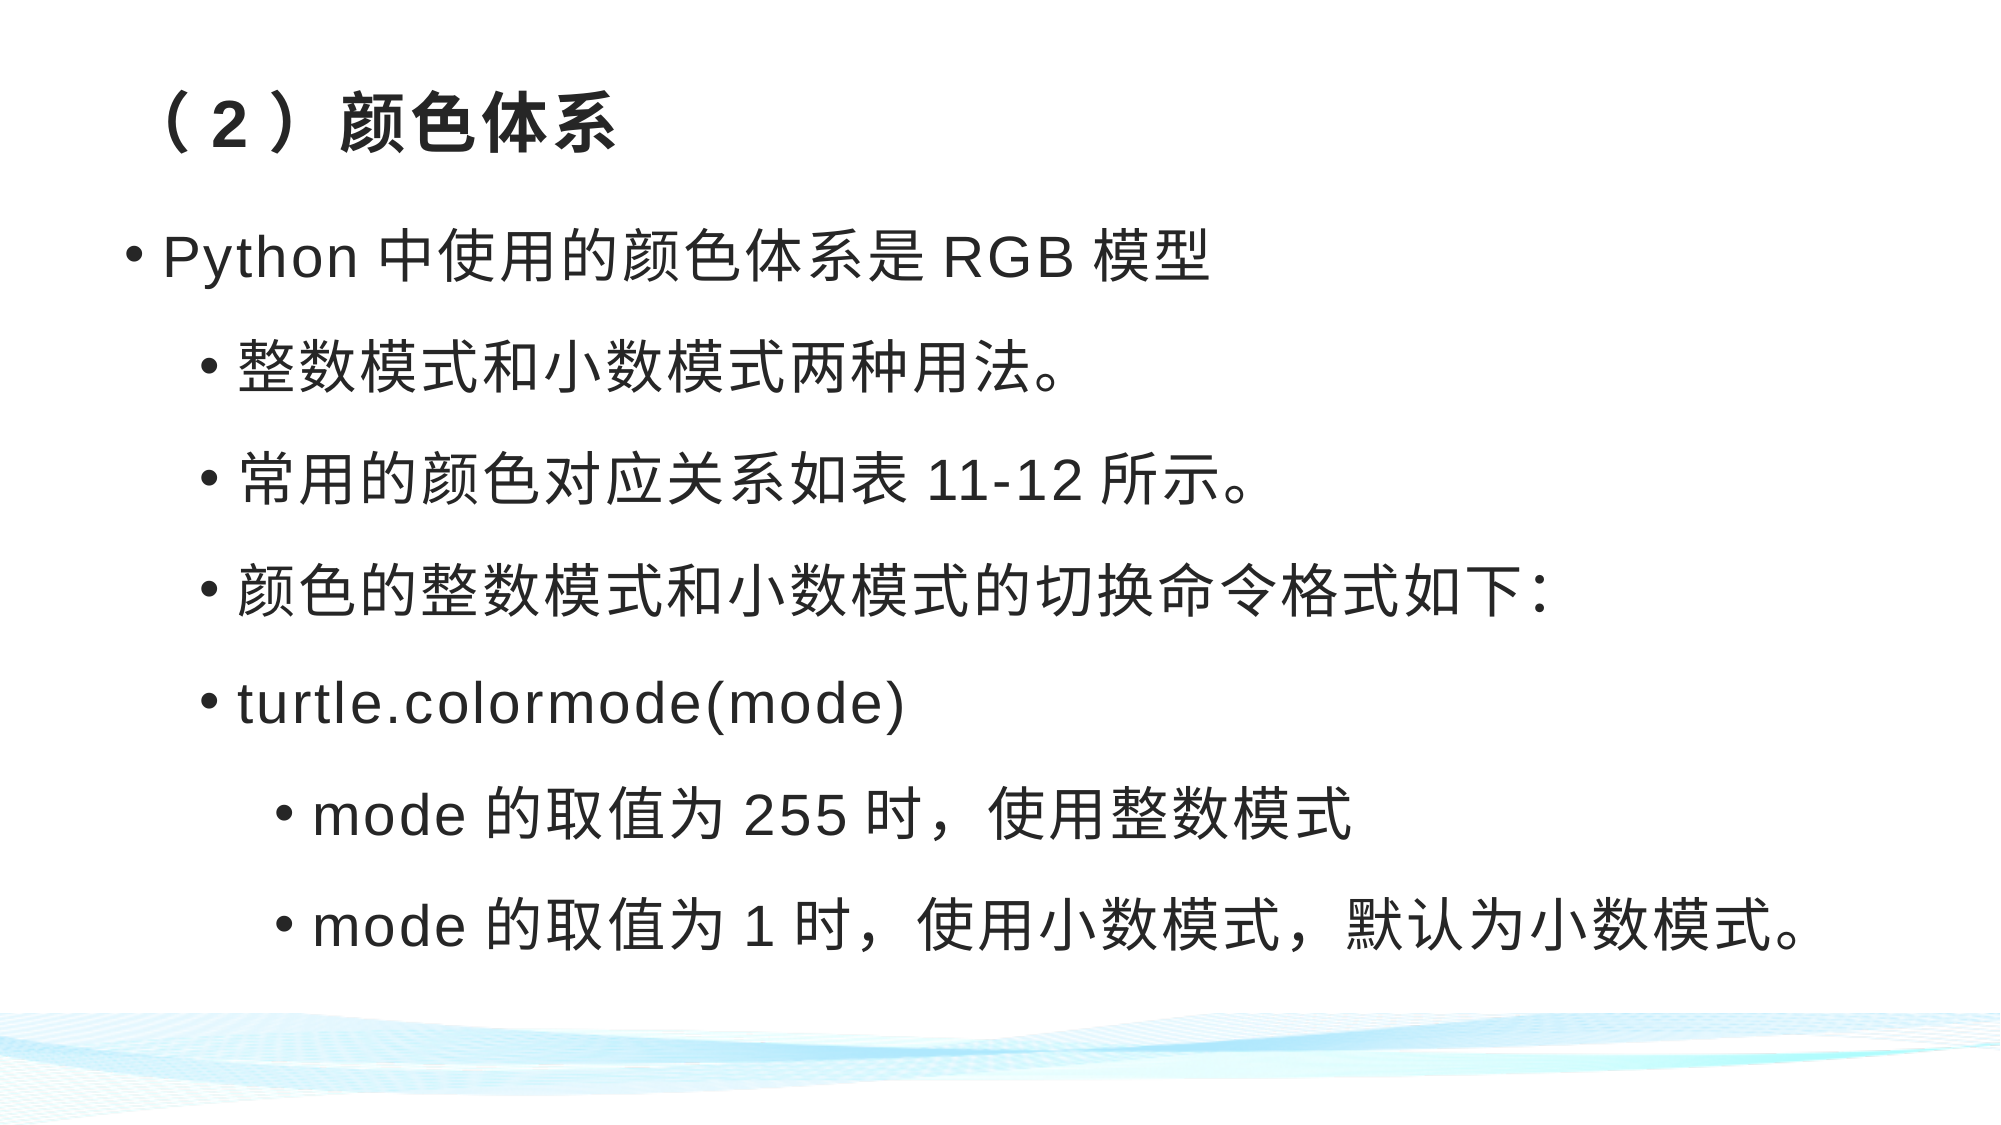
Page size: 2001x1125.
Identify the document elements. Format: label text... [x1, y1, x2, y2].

title （2）颜色体系 [109, 72, 1891, 190]
picture [0, 1013, 2000, 1125]
list Python中使用的颜色体系是RGB模型 整数模式和小数模式两种用法。 常用的颜色对应关系如表11-12所示。 颜色的整数模式和小数模式的切换命令格式如下： turtle.colormode(mode) mode的取值为255时，使用整数模式 mode的取值为1时，使用小数模式，默认为小数模式。 [109, 190, 1891, 1041]
